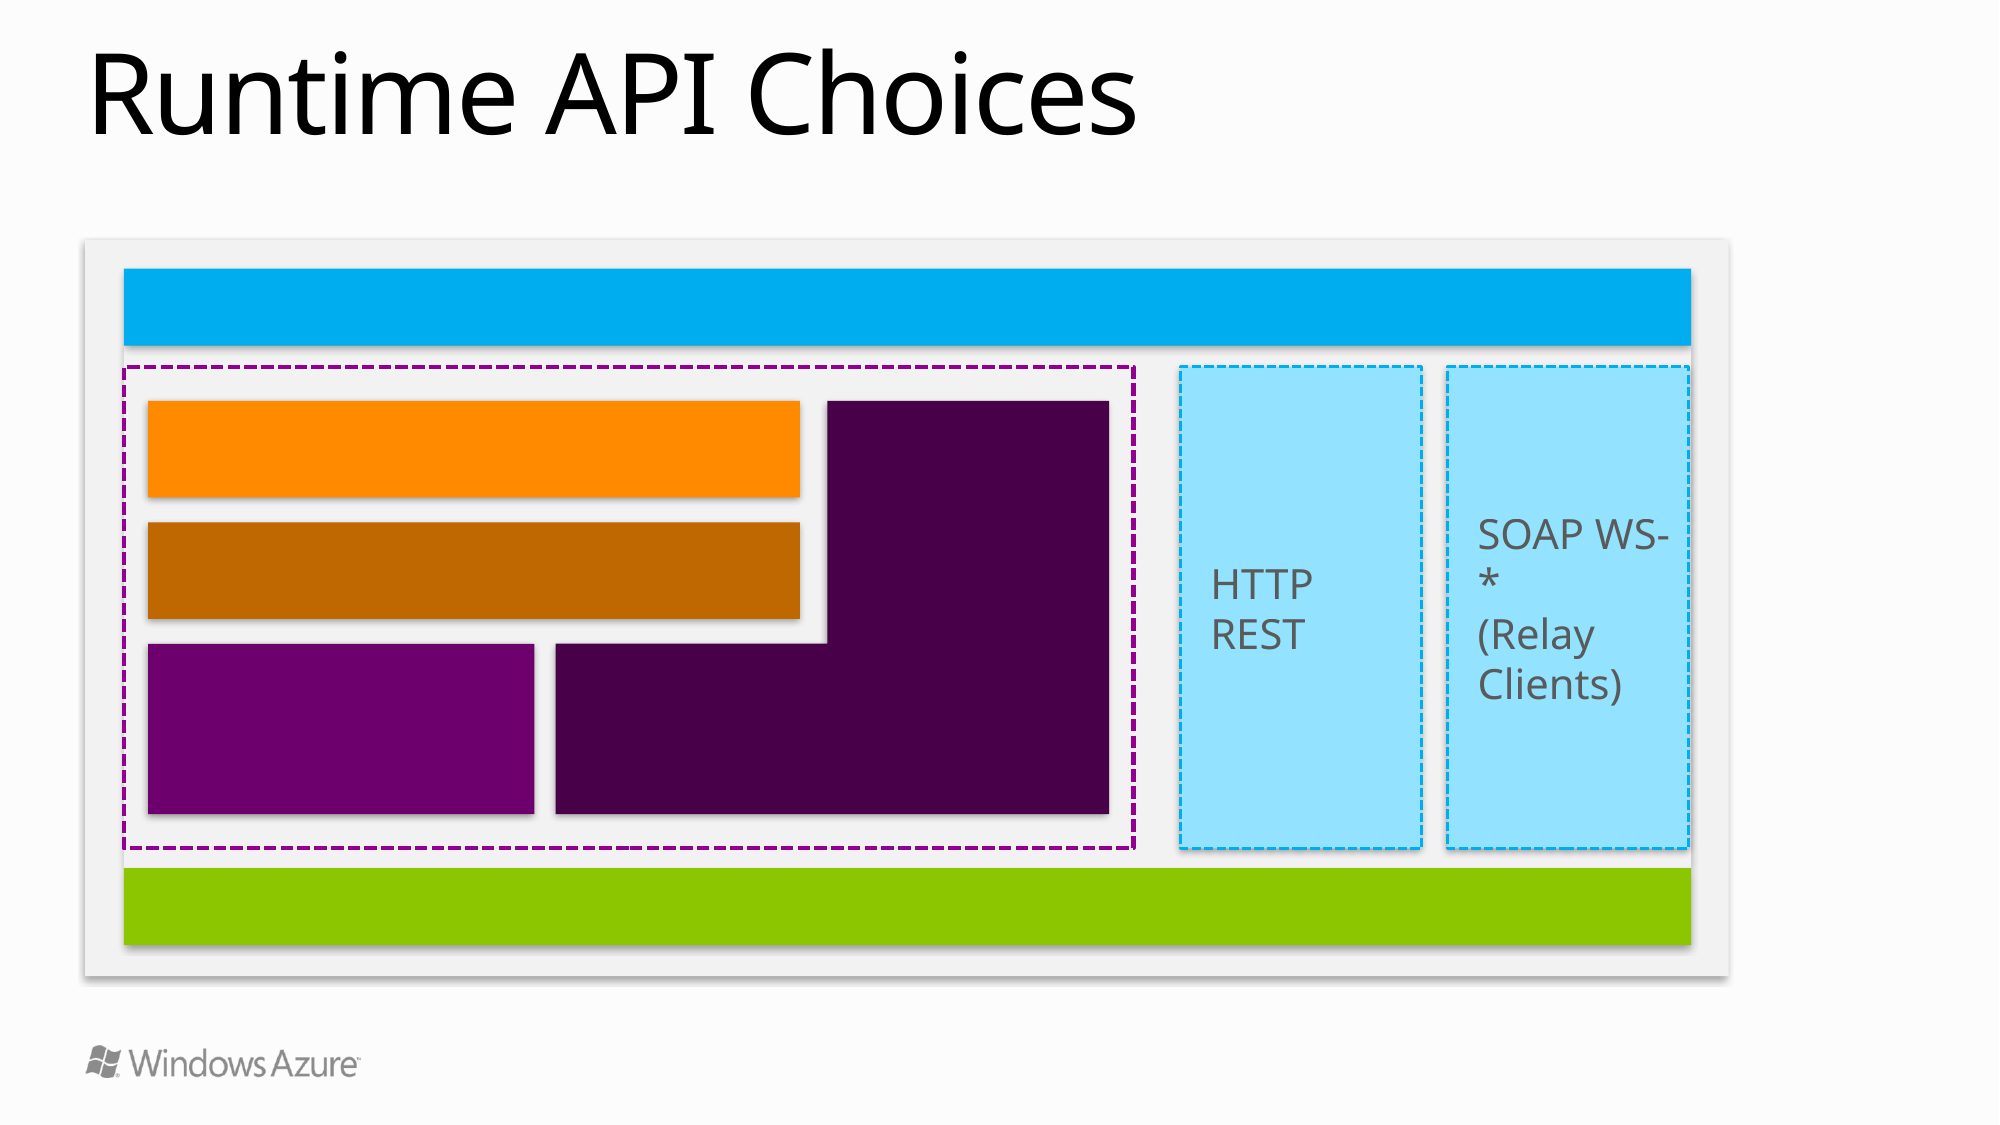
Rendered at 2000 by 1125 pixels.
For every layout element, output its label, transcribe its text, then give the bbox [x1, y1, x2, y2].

title Runtime API Choices [85, 37, 1914, 161]
text_box [84, 239, 1729, 977]
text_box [123, 268, 1692, 946]
